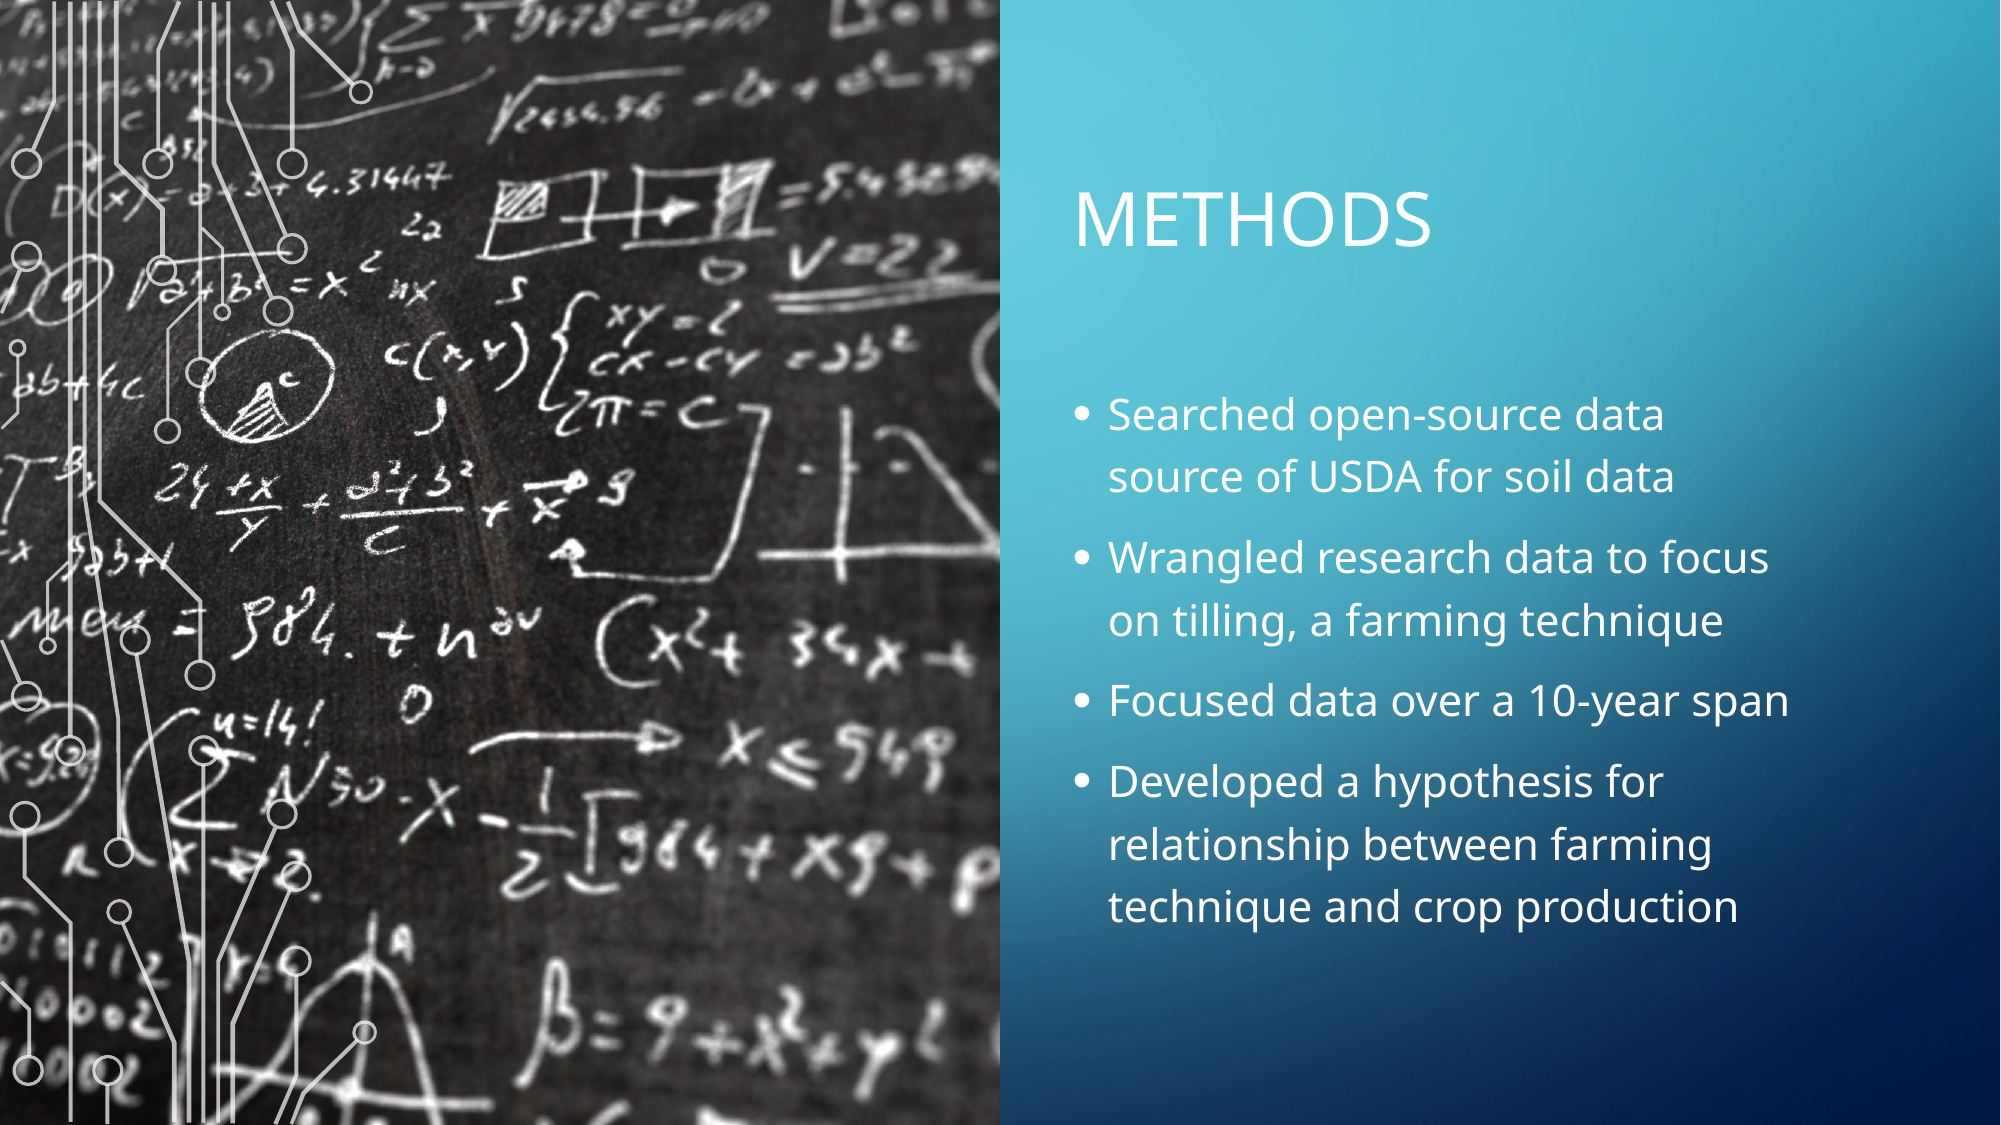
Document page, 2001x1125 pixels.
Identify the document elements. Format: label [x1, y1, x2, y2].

picture [379, 0, 1001, 1125]
text_box [1001, 0, 2000, 1125]
text_box [0, 0, 379, 1125]
